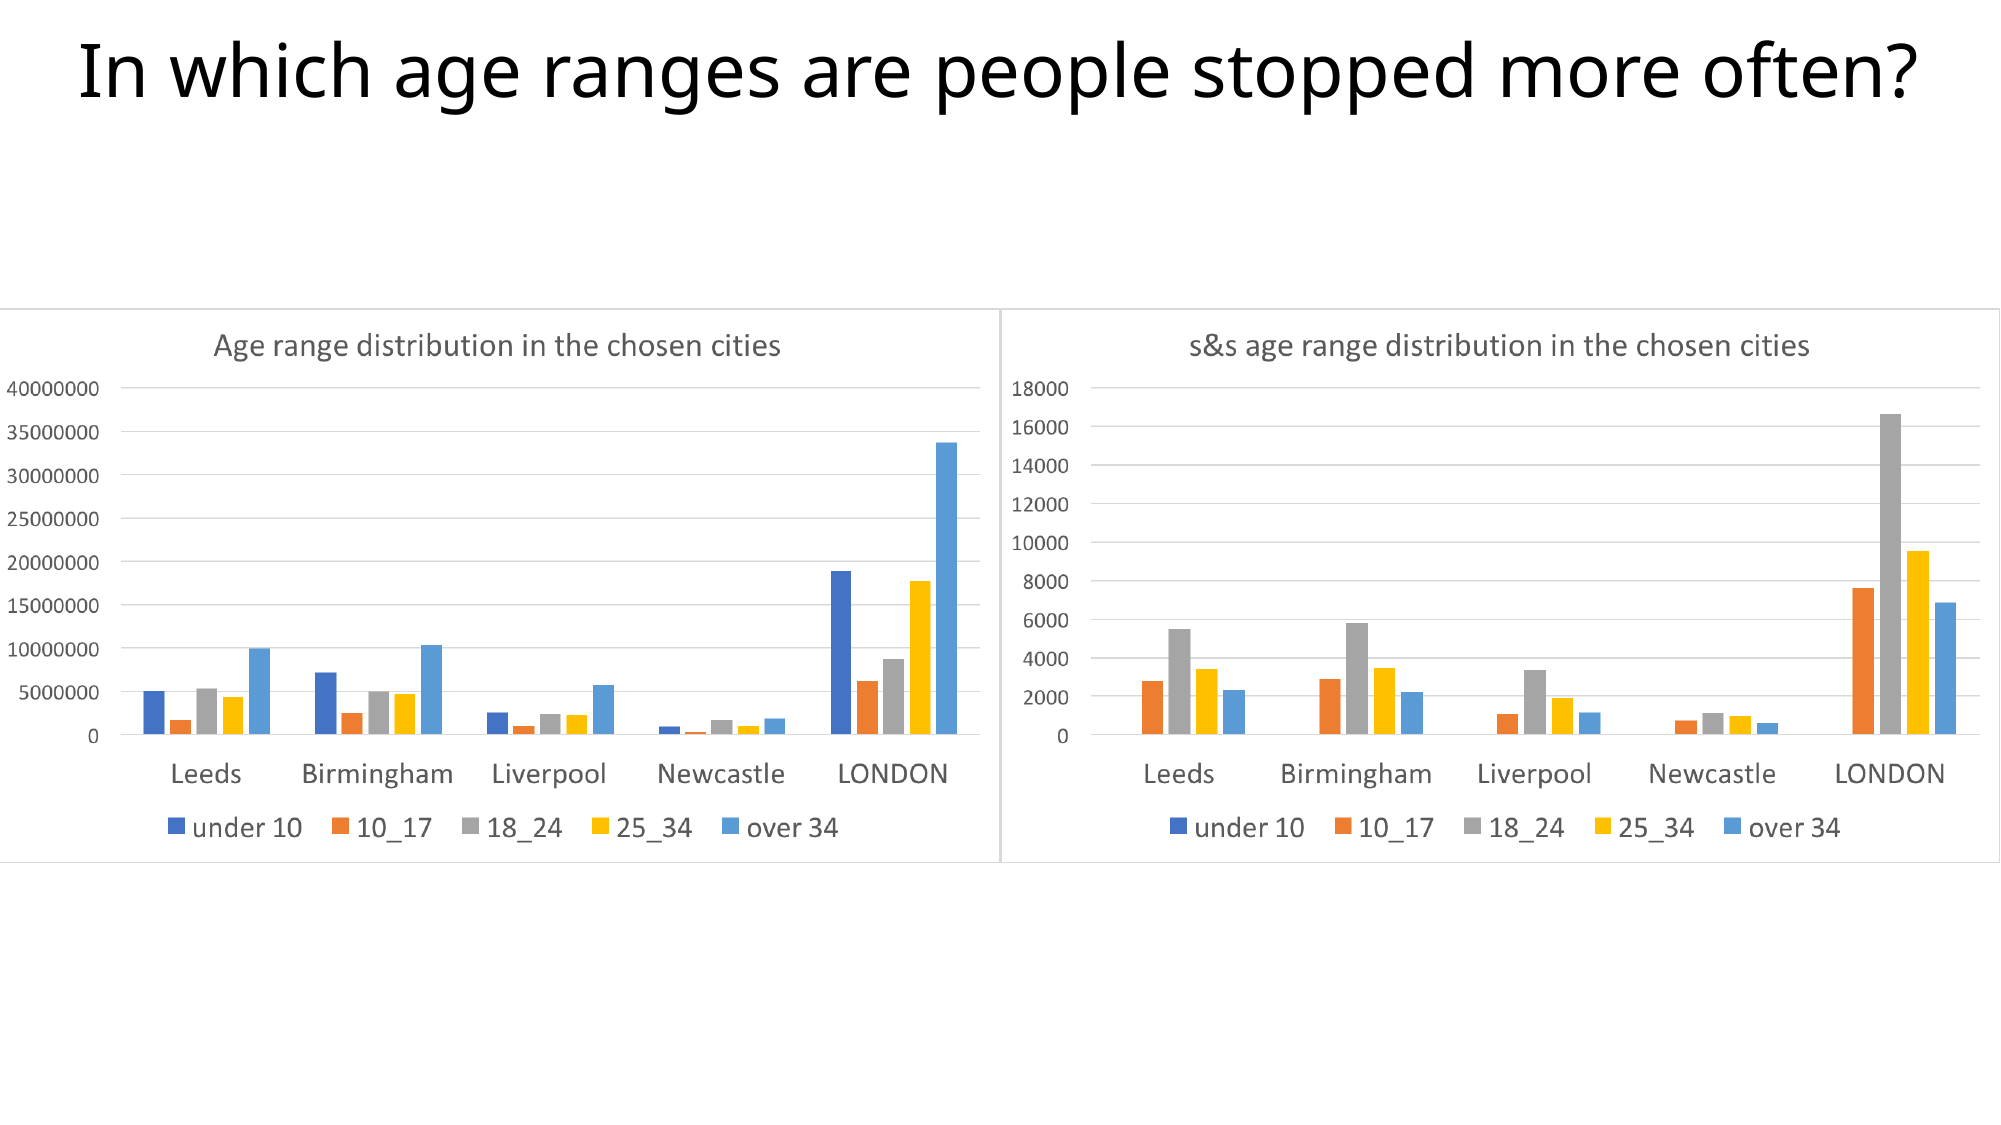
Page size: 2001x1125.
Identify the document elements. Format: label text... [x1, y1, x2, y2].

picture [1000, 308, 2000, 863]
text_box In which age ranges are people stopped more often? [0, 0, 2000, 148]
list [0, 308, 1000, 863]
